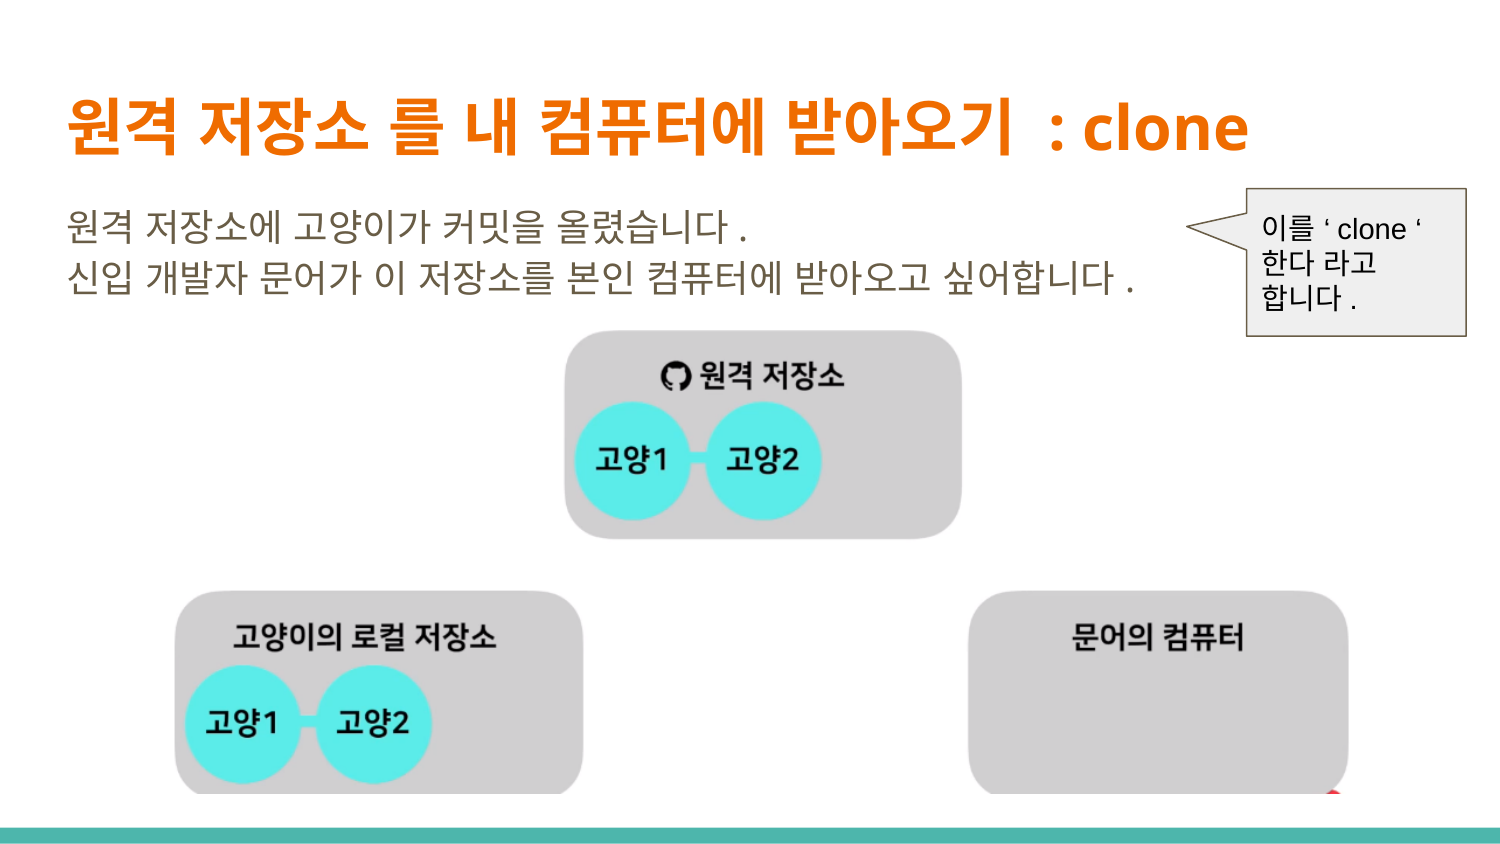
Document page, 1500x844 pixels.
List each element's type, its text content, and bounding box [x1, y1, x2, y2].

picture [170, 329, 1351, 794]
title 원격 저장소 를 내 컴퓨터에 받아오기 : clone [51, 72, 1449, 181]
list 원격 저장소에 고양이가 커밋을 올렸습니다. 신입 개발자 문어가 이 저장소를 본인 컴퓨터에 받아오고 싶어합니다. [51, 181, 1449, 330]
text_box 이를 ‘clone ‘ 한다 라고 합니다. [1186, 188, 1467, 337]
